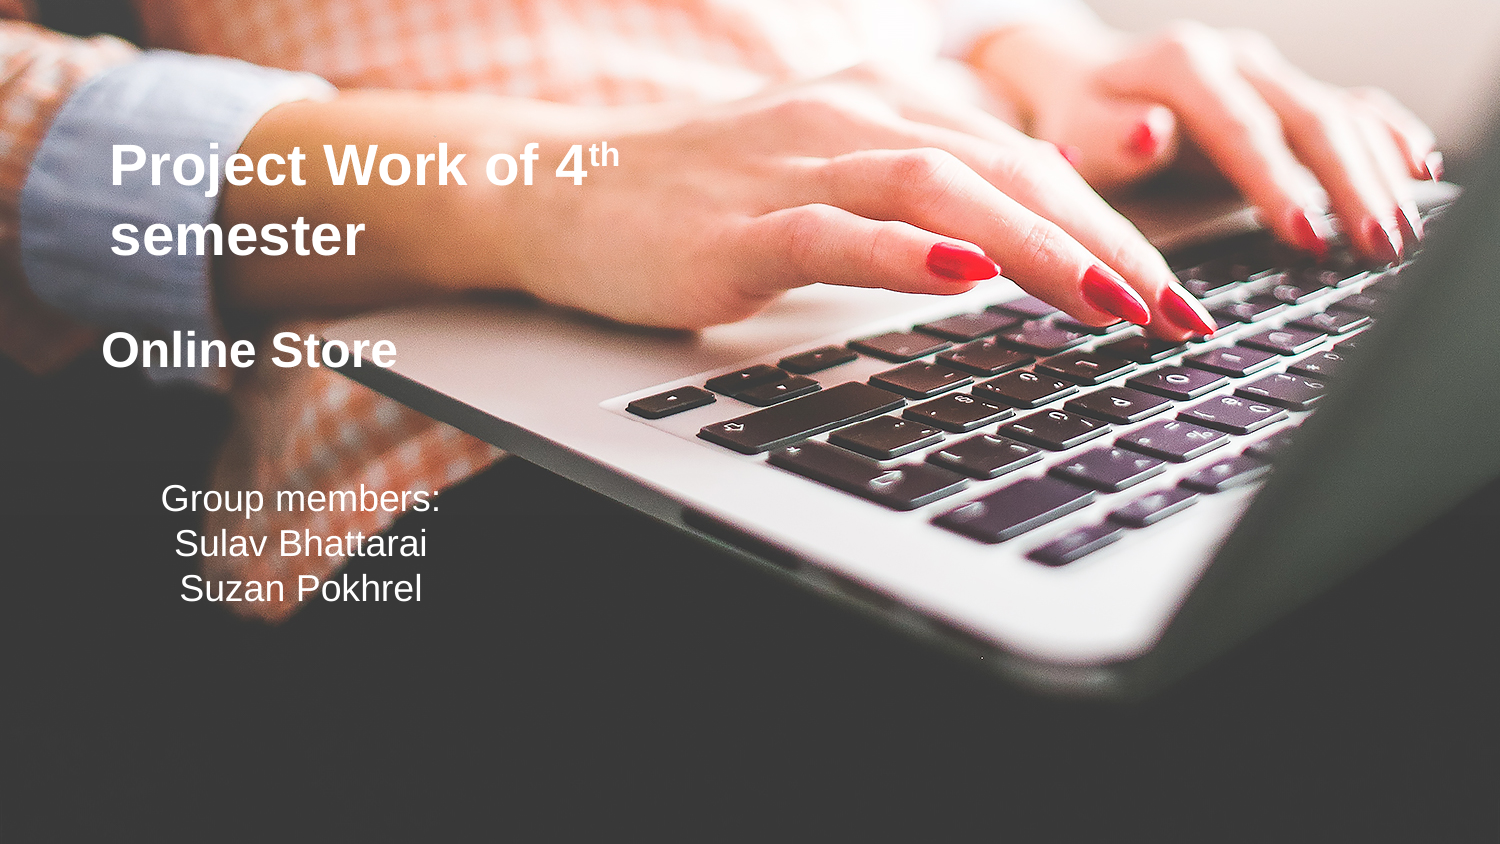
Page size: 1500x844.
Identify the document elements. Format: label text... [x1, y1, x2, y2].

picture [0, 0, 1500, 844]
list Online Store [86, 273, 748, 422]
text_box [76, 472, 739, 795]
list Project Work of 4th semester [94, 102, 757, 292]
text_box Group members: Sulav Bhattarai Suzan Pokhrel [76, 466, 526, 662]
